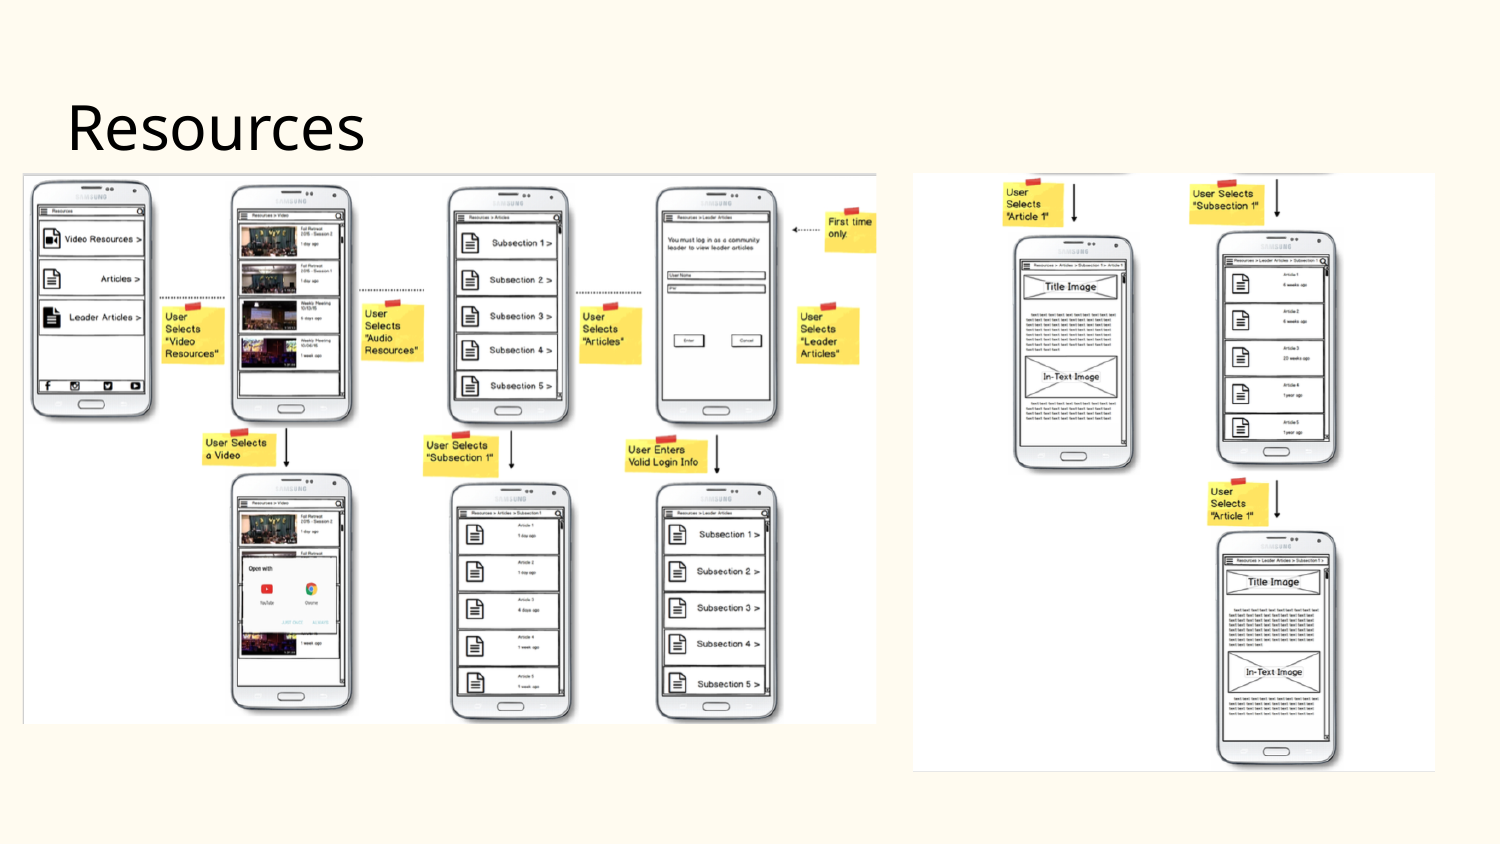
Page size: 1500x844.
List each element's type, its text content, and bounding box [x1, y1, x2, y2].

picture [912, 173, 1436, 772]
title Resources [51, 72, 1449, 174]
picture [22, 173, 877, 724]
